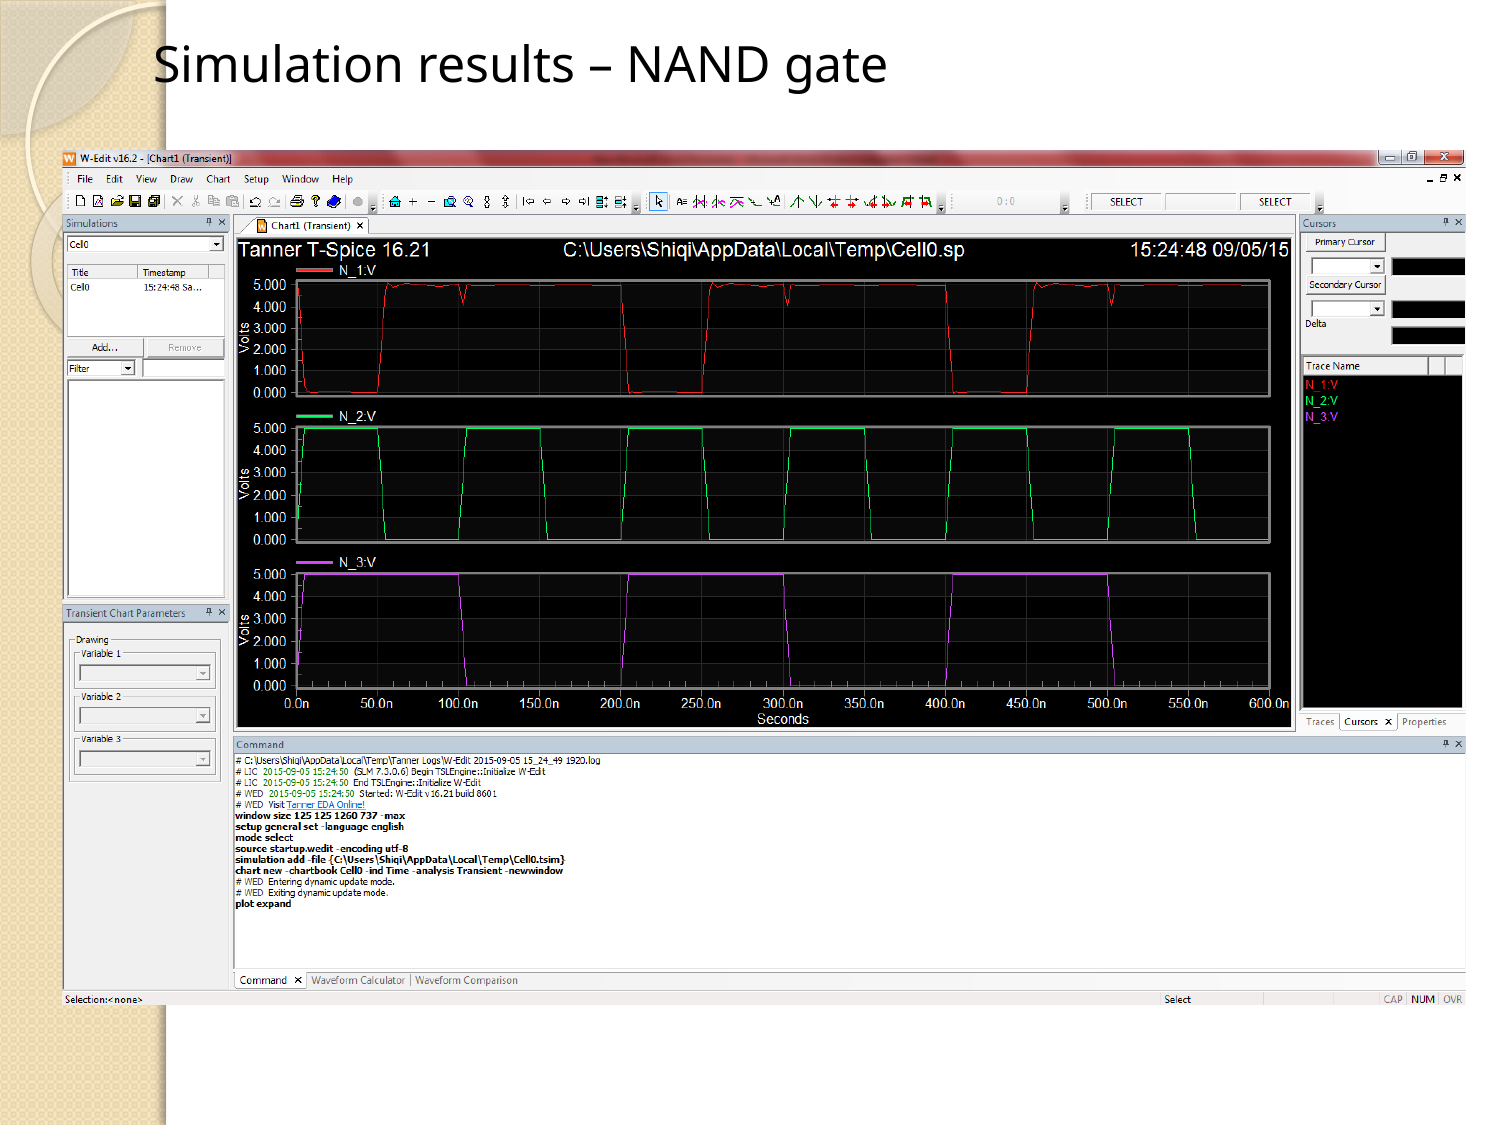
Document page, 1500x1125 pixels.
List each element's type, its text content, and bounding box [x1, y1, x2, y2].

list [62, 149, 1466, 1005]
text_box Simulation results – NAND gate [138, 24, 904, 100]
